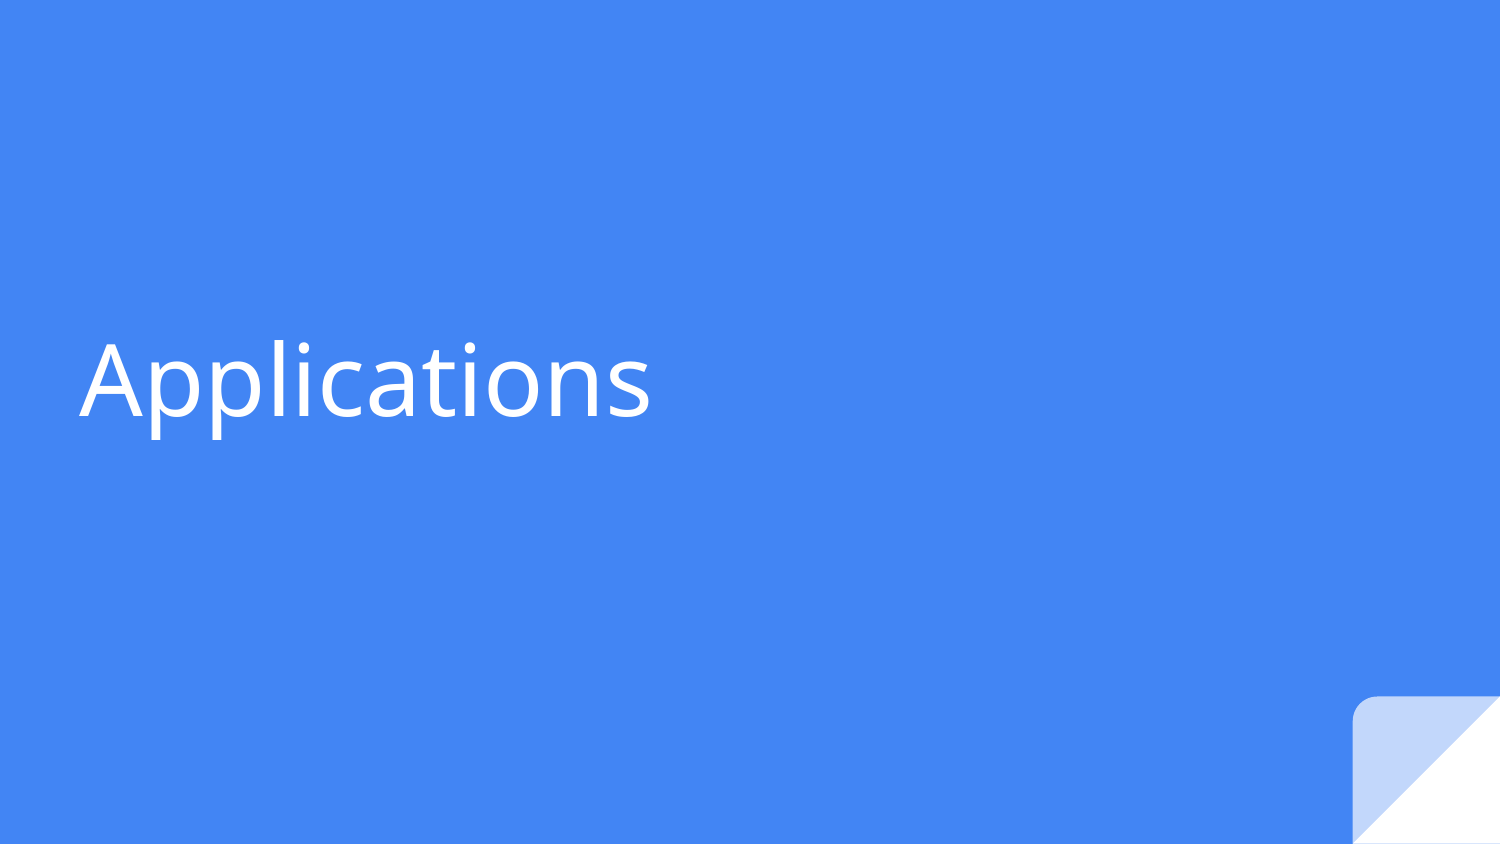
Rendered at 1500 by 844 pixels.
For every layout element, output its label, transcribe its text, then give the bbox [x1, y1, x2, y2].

title Applications [64, 298, 1413, 452]
